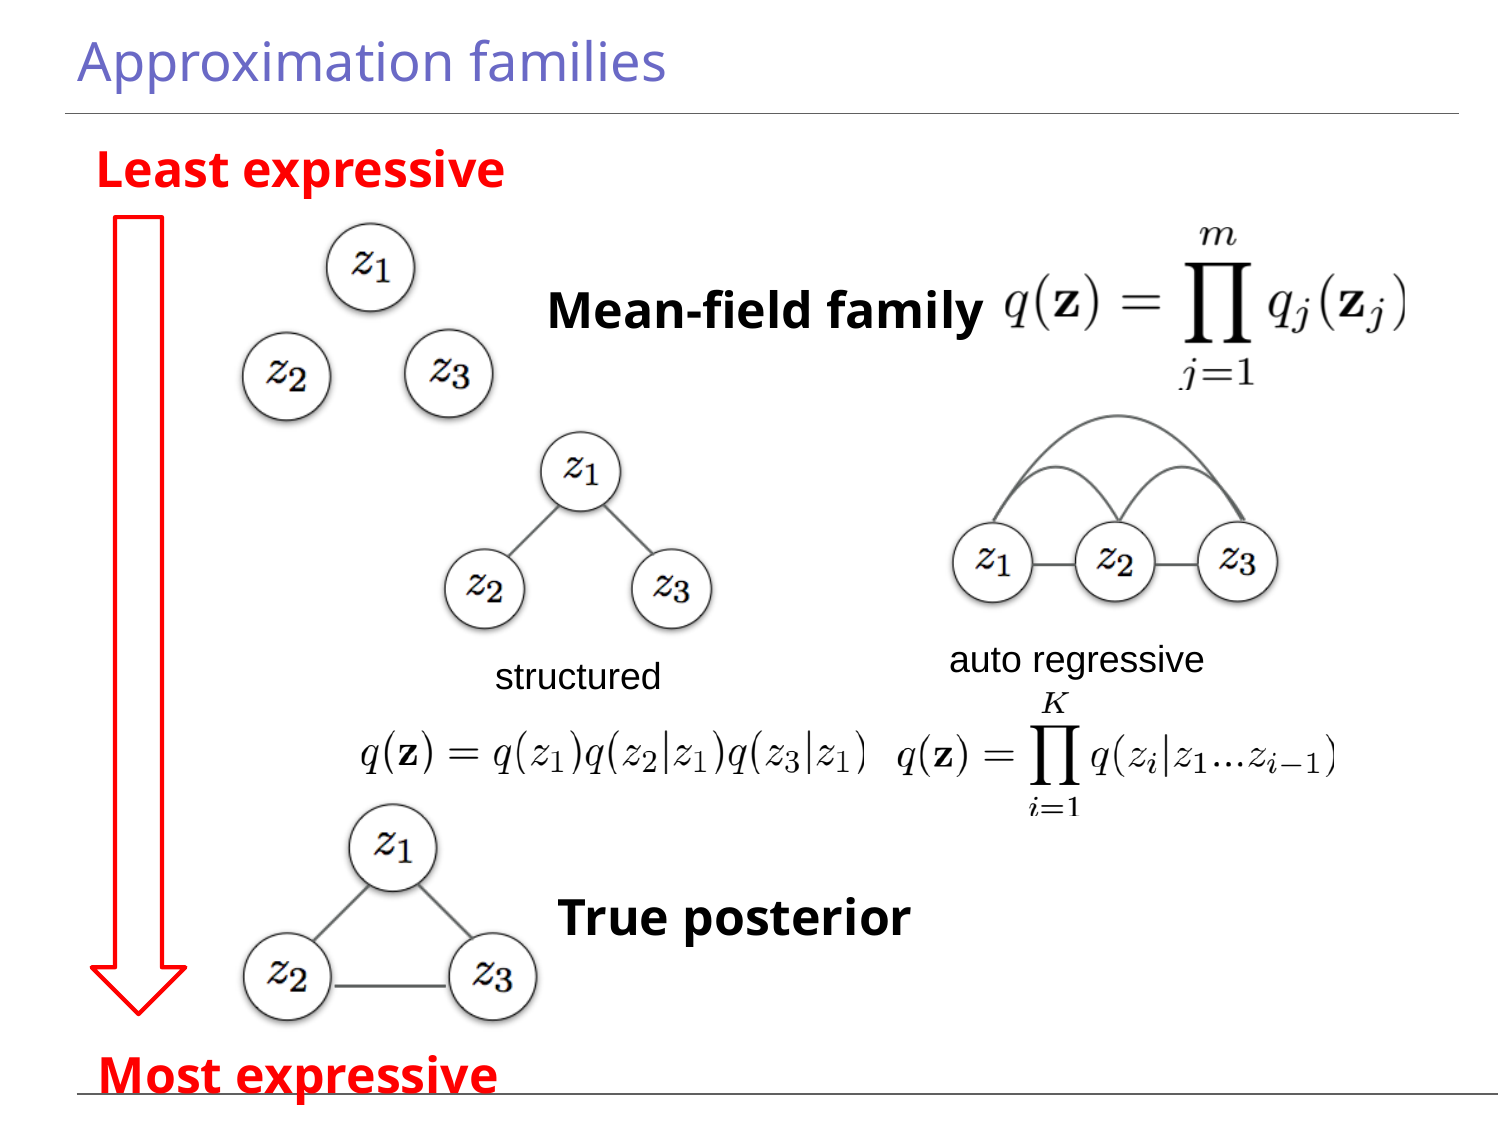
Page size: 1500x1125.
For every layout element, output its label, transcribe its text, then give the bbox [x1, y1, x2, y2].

title Approximation families [62, 6, 1447, 114]
text_box auto regressive [934, 627, 1220, 688]
text_box Most expressive [83, 1035, 514, 1111]
picture [234, 798, 546, 1032]
picture [945, 413, 1287, 613]
picture [1005, 226, 1405, 391]
picture [318, 216, 720, 639]
text_box Least expressive [80, 130, 521, 205]
text_box Mean-field family [531, 270, 999, 346]
picture [234, 325, 341, 432]
picture [361, 729, 865, 775]
text_box [89, 215, 188, 1017]
picture [897, 691, 1335, 816]
text_box structured [480, 647, 677, 705]
text_box True posterior [551, 878, 928, 954]
